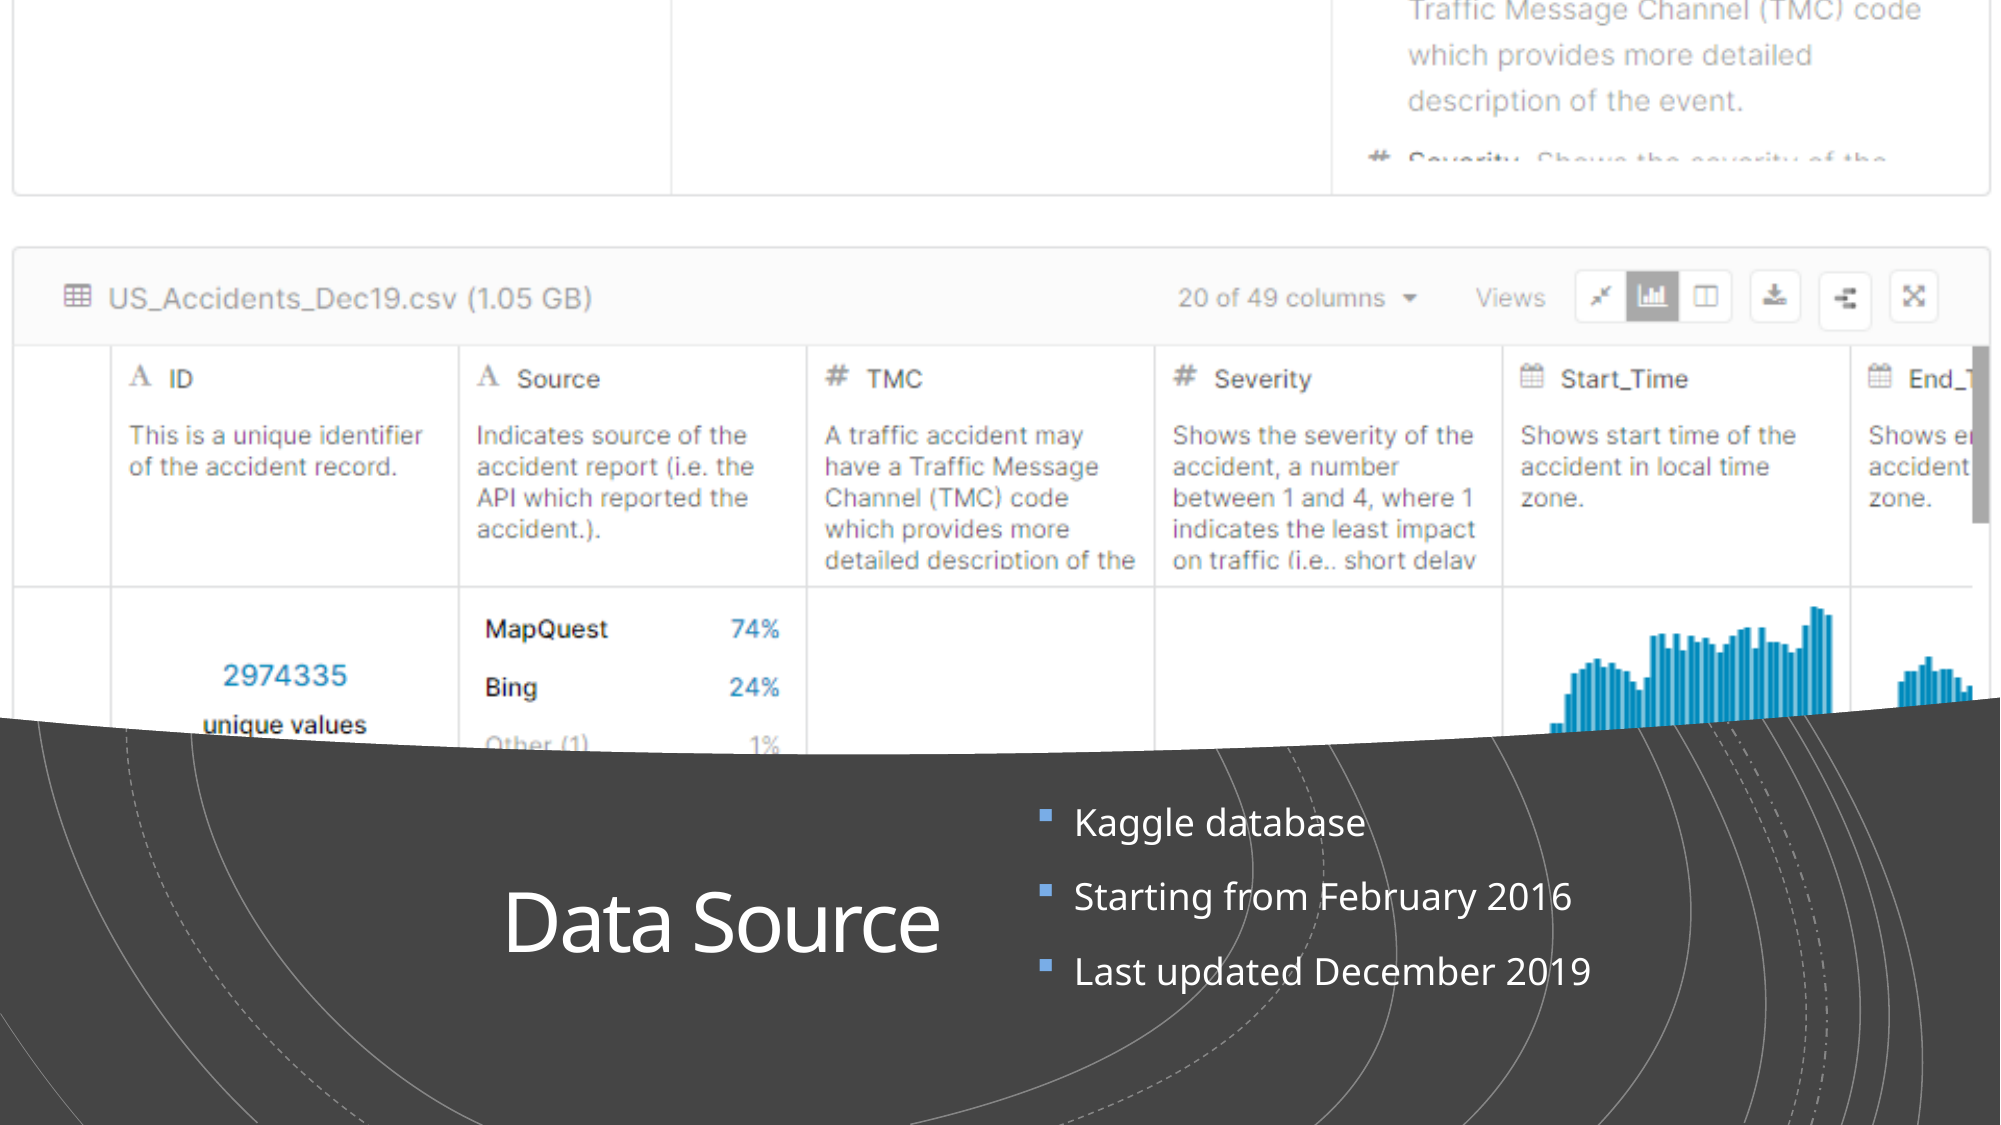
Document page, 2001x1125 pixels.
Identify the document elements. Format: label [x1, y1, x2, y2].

picture [0, 0, 2000, 755]
text_box [0, 755, 2000, 1125]
